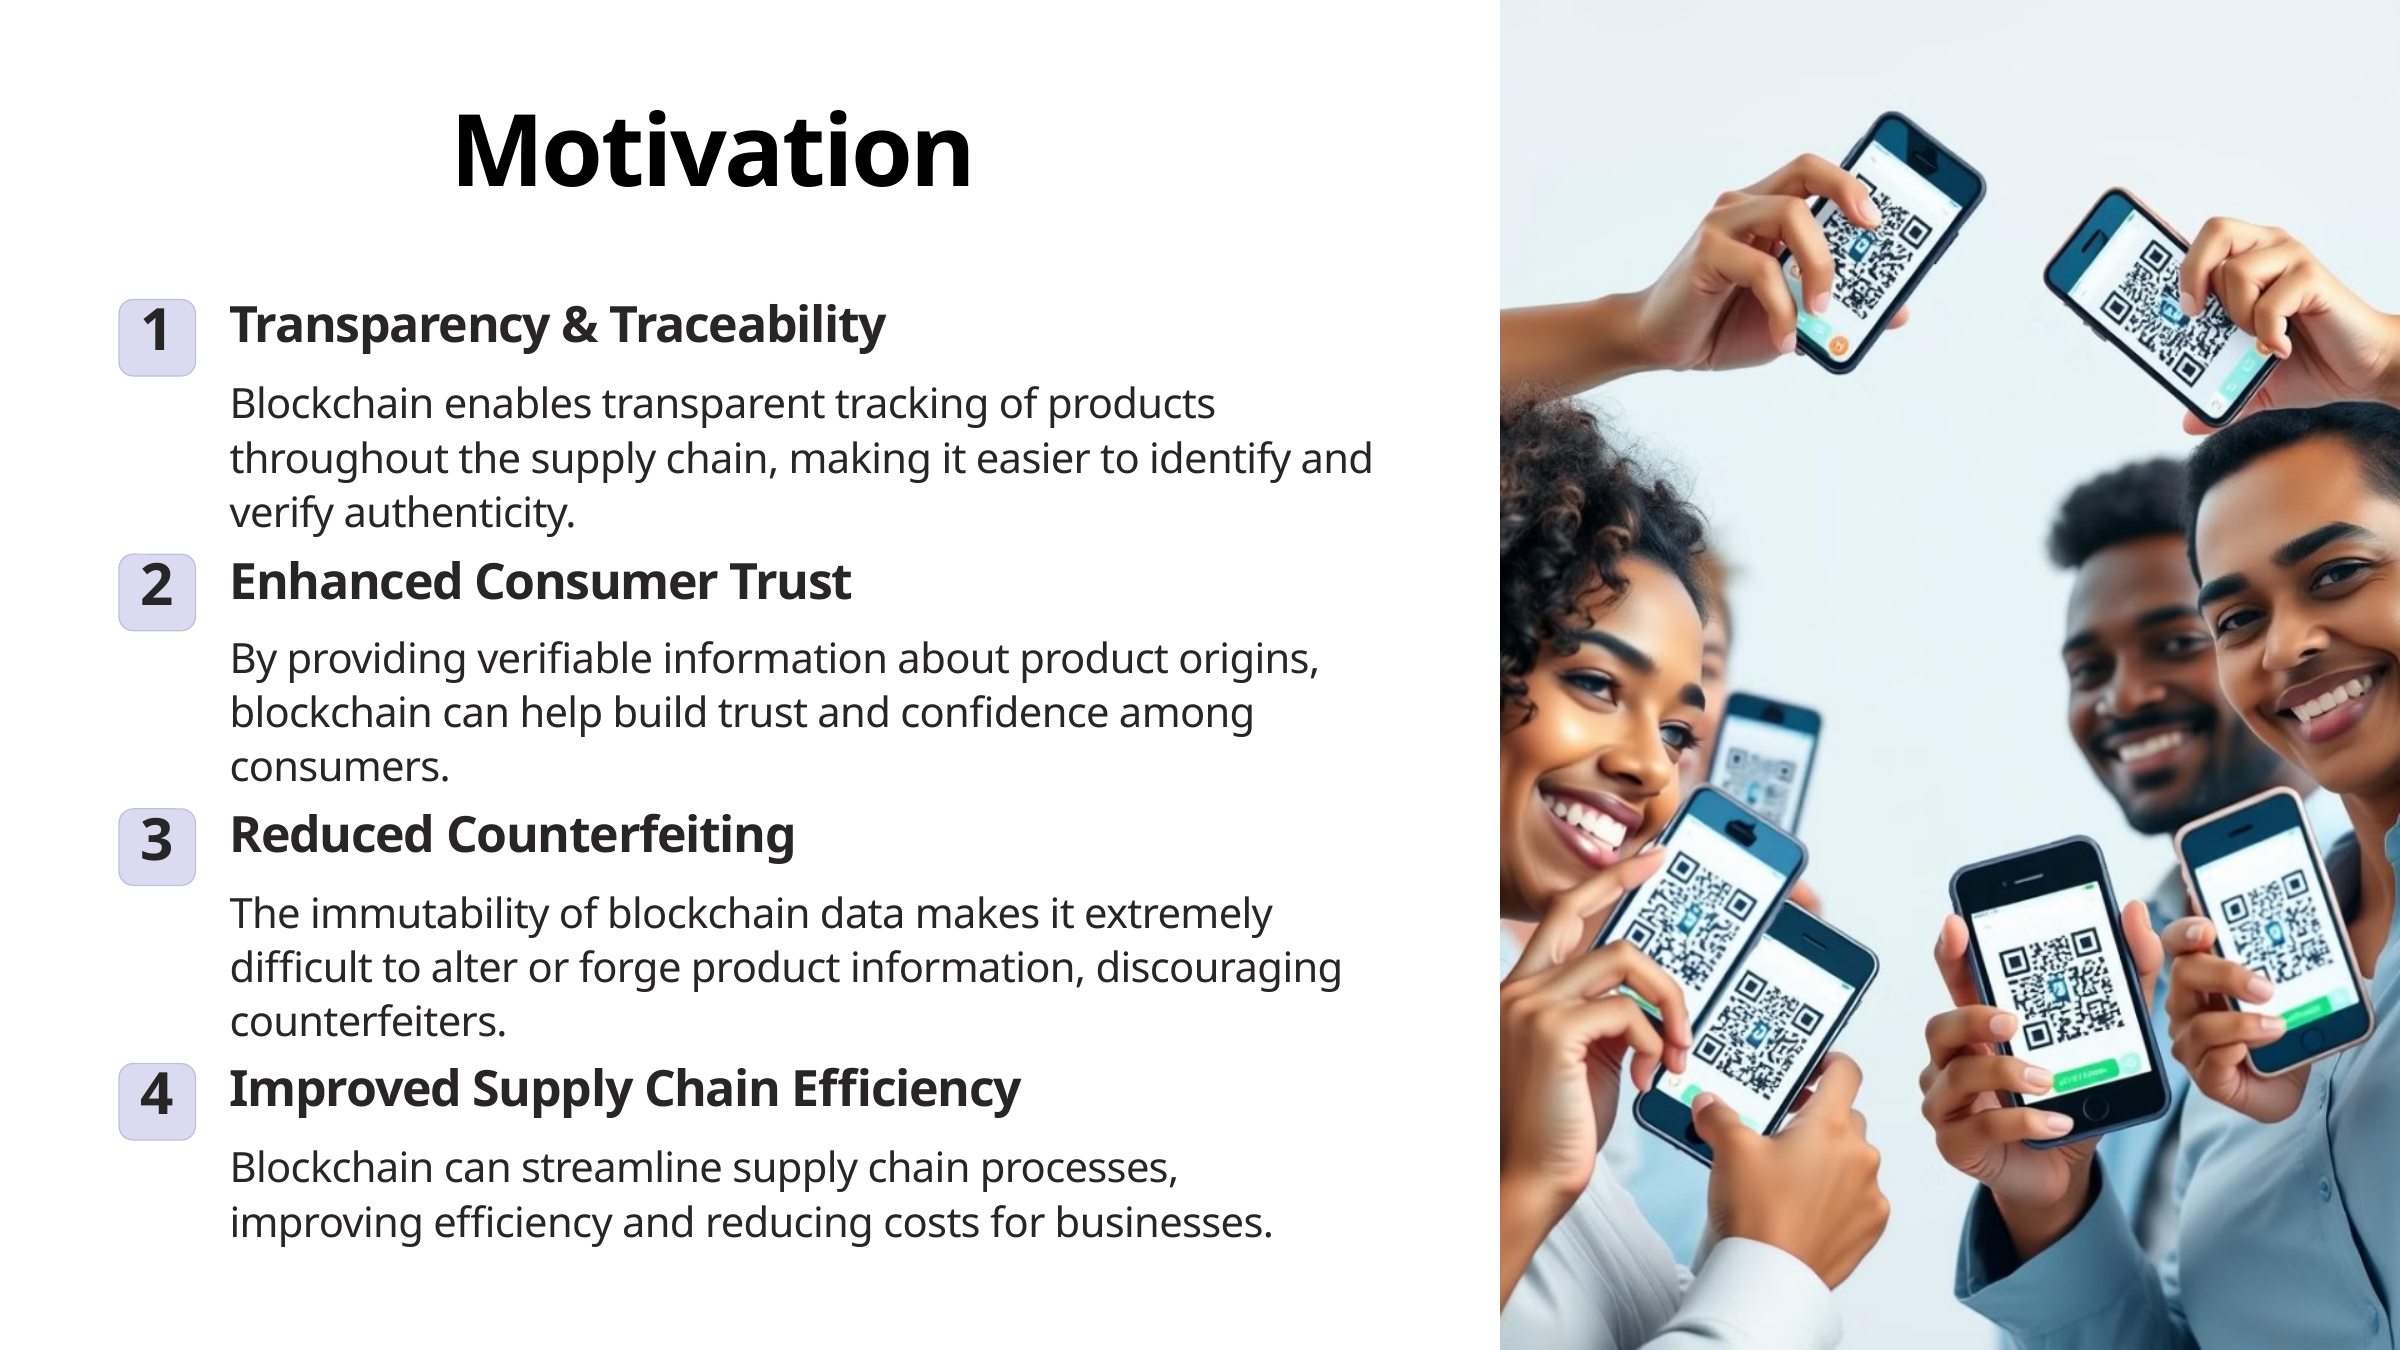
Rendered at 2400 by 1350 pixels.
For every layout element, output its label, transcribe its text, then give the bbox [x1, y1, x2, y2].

text_box Motivation [288, 100, 1139, 207]
text_box 1 [147, 312, 168, 364]
text_box The immutability of blockchain data makes it extremely difficult to alter or forge product information, discouraging counterfeiters. [229, 882, 1381, 992]
text_box By providing verifiable information about product origins, blockchain can help build trust and confidence among consumers. [229, 627, 1381, 737]
text_box Blockchain can streamline supply chain processes, improving efficiency and reducing costs for businesses. [229, 1137, 1381, 1246]
text_box Improved Supply Chain Efficiency [229, 1063, 889, 1117]
text_box 2 [141, 566, 173, 618]
text_box Reduced Counterfeiting [229, 808, 698, 862]
text_box [118, 554, 196, 631]
text_box [118, 808, 196, 886]
text_box Enhanced Consumer Trust [229, 556, 753, 610]
text_box Transparency & Traceability [229, 299, 778, 353]
text_box [118, 1063, 196, 1141]
text_box Blockchain enables transparent tracking of products throughout the supply chain, making it easier to identify and verify authenticity. [229, 373, 1381, 482]
text_box 4 [140, 1076, 174, 1128]
text_box 3 [141, 821, 173, 873]
text_box [118, 299, 196, 377]
picture [1499, 0, 2400, 1350]
